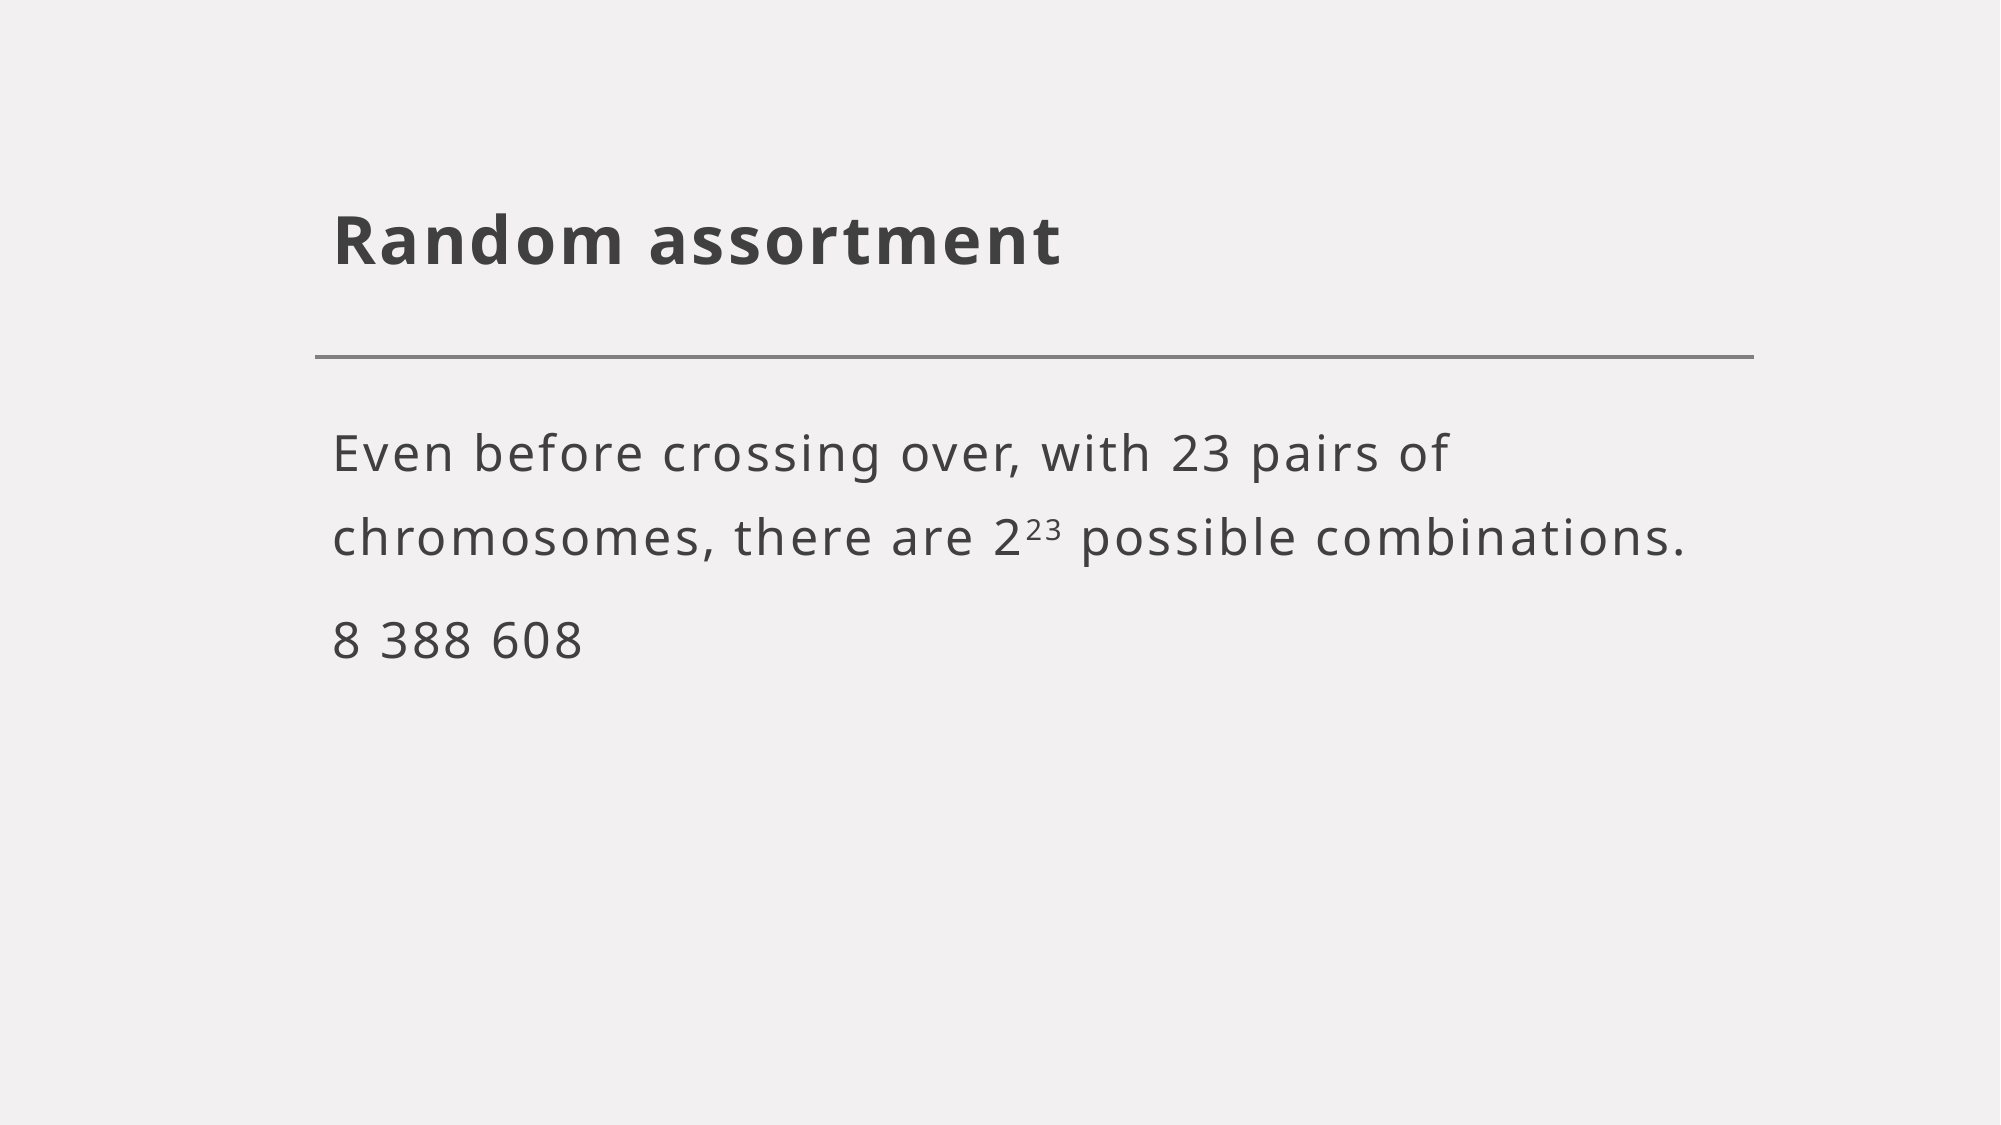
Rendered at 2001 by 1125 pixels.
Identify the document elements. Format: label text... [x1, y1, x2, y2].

list Even before crossing over, with 23 pairs of chromosomes, there are 223 possible combinations. 8 388 608 [315, 379, 1754, 979]
title Random assortment [315, 72, 1754, 294]
